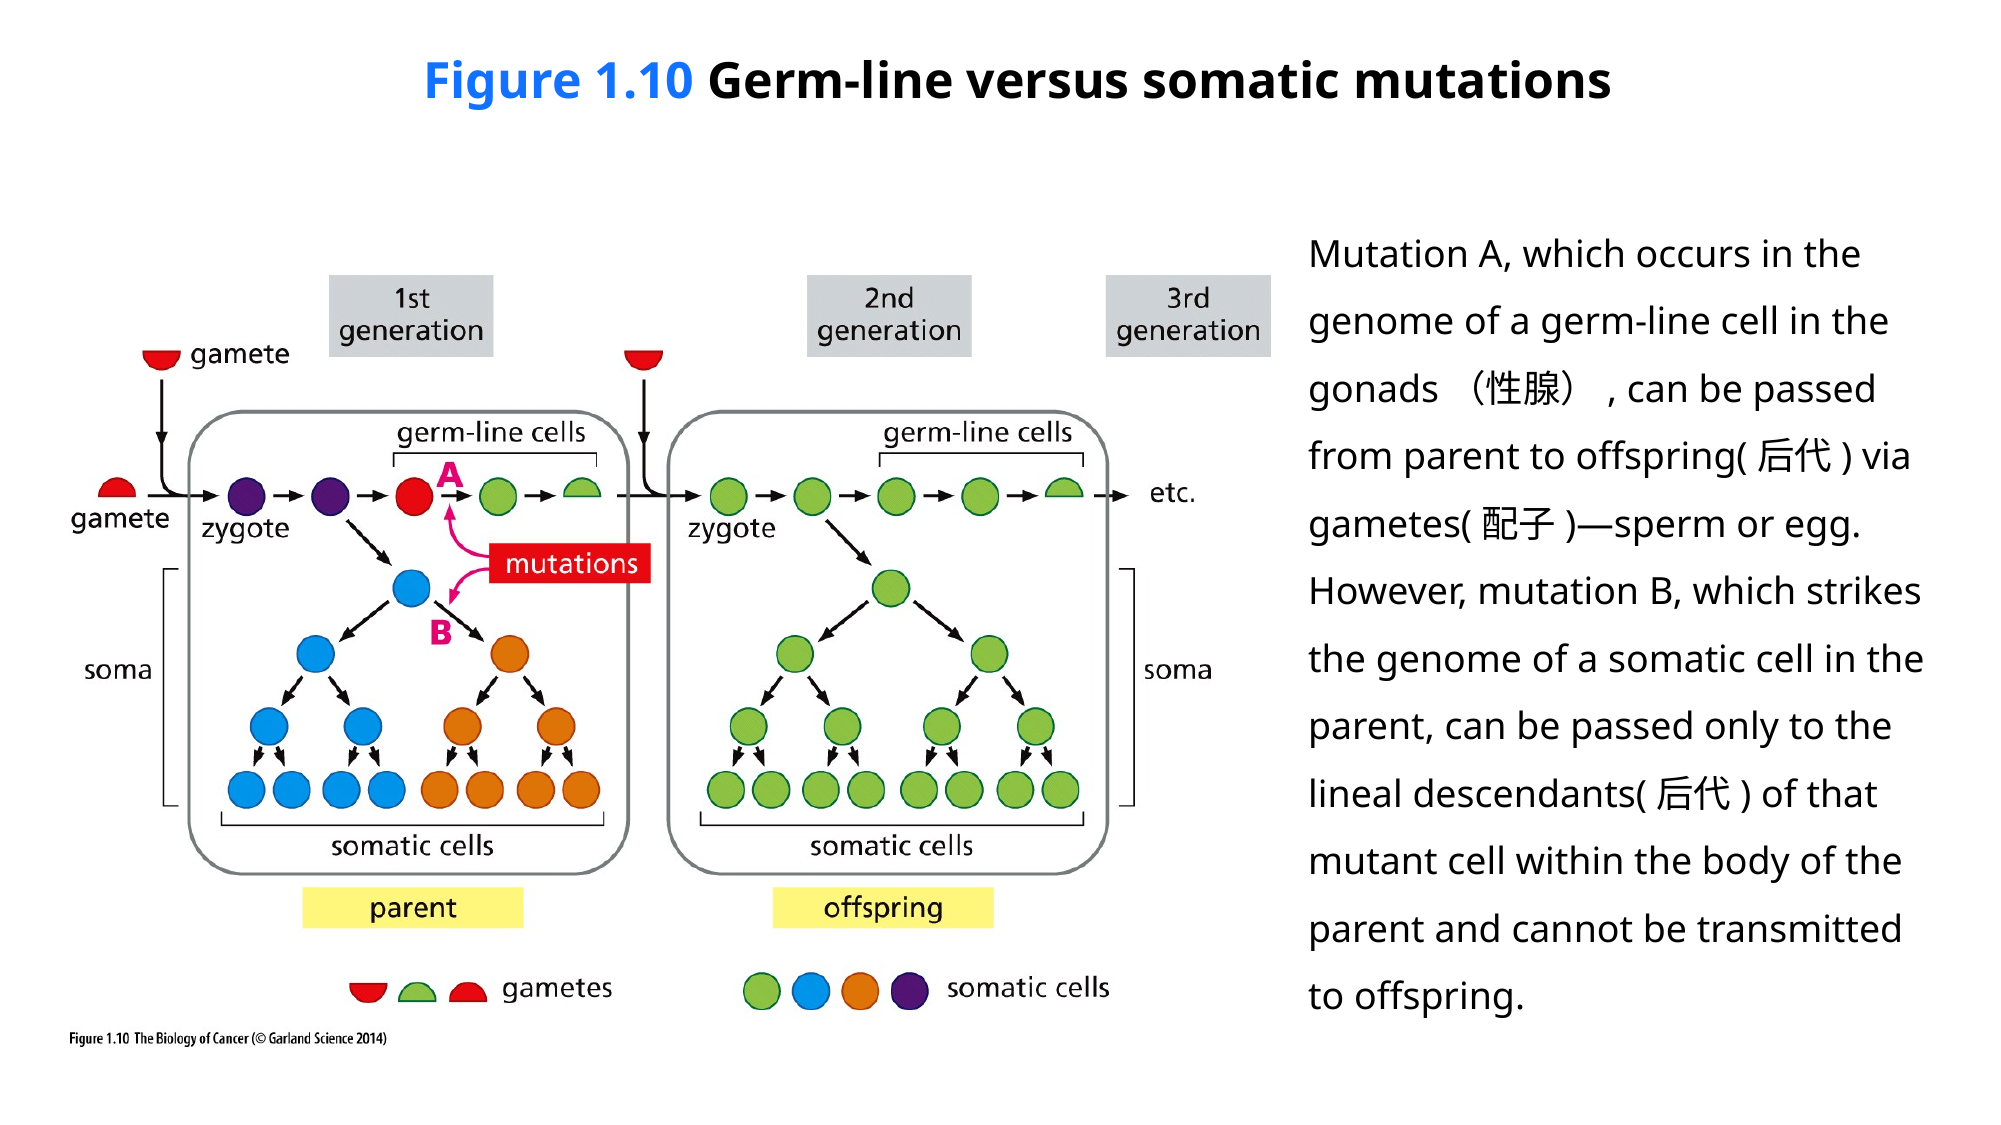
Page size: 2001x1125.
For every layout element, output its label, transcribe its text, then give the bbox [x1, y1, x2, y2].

picture [61, 266, 1279, 1050]
text_box Figure 1.10 Germ-line versus somatic mutations [408, 41, 1666, 117]
text_box Mutation A, which occurs in the genome of a germ-line cell in the gonads（性腺）, can be passed from parent to offspring(后代) via gametes(配子)—sperm or egg. However, mutation B, which strikes the genome of a somatic cell in the parent, can be passed only to the lineal descendants(后代) of that mutant cell within the body of the parent and cannot be transmitted to offspring. [1293, 199, 1959, 1025]
